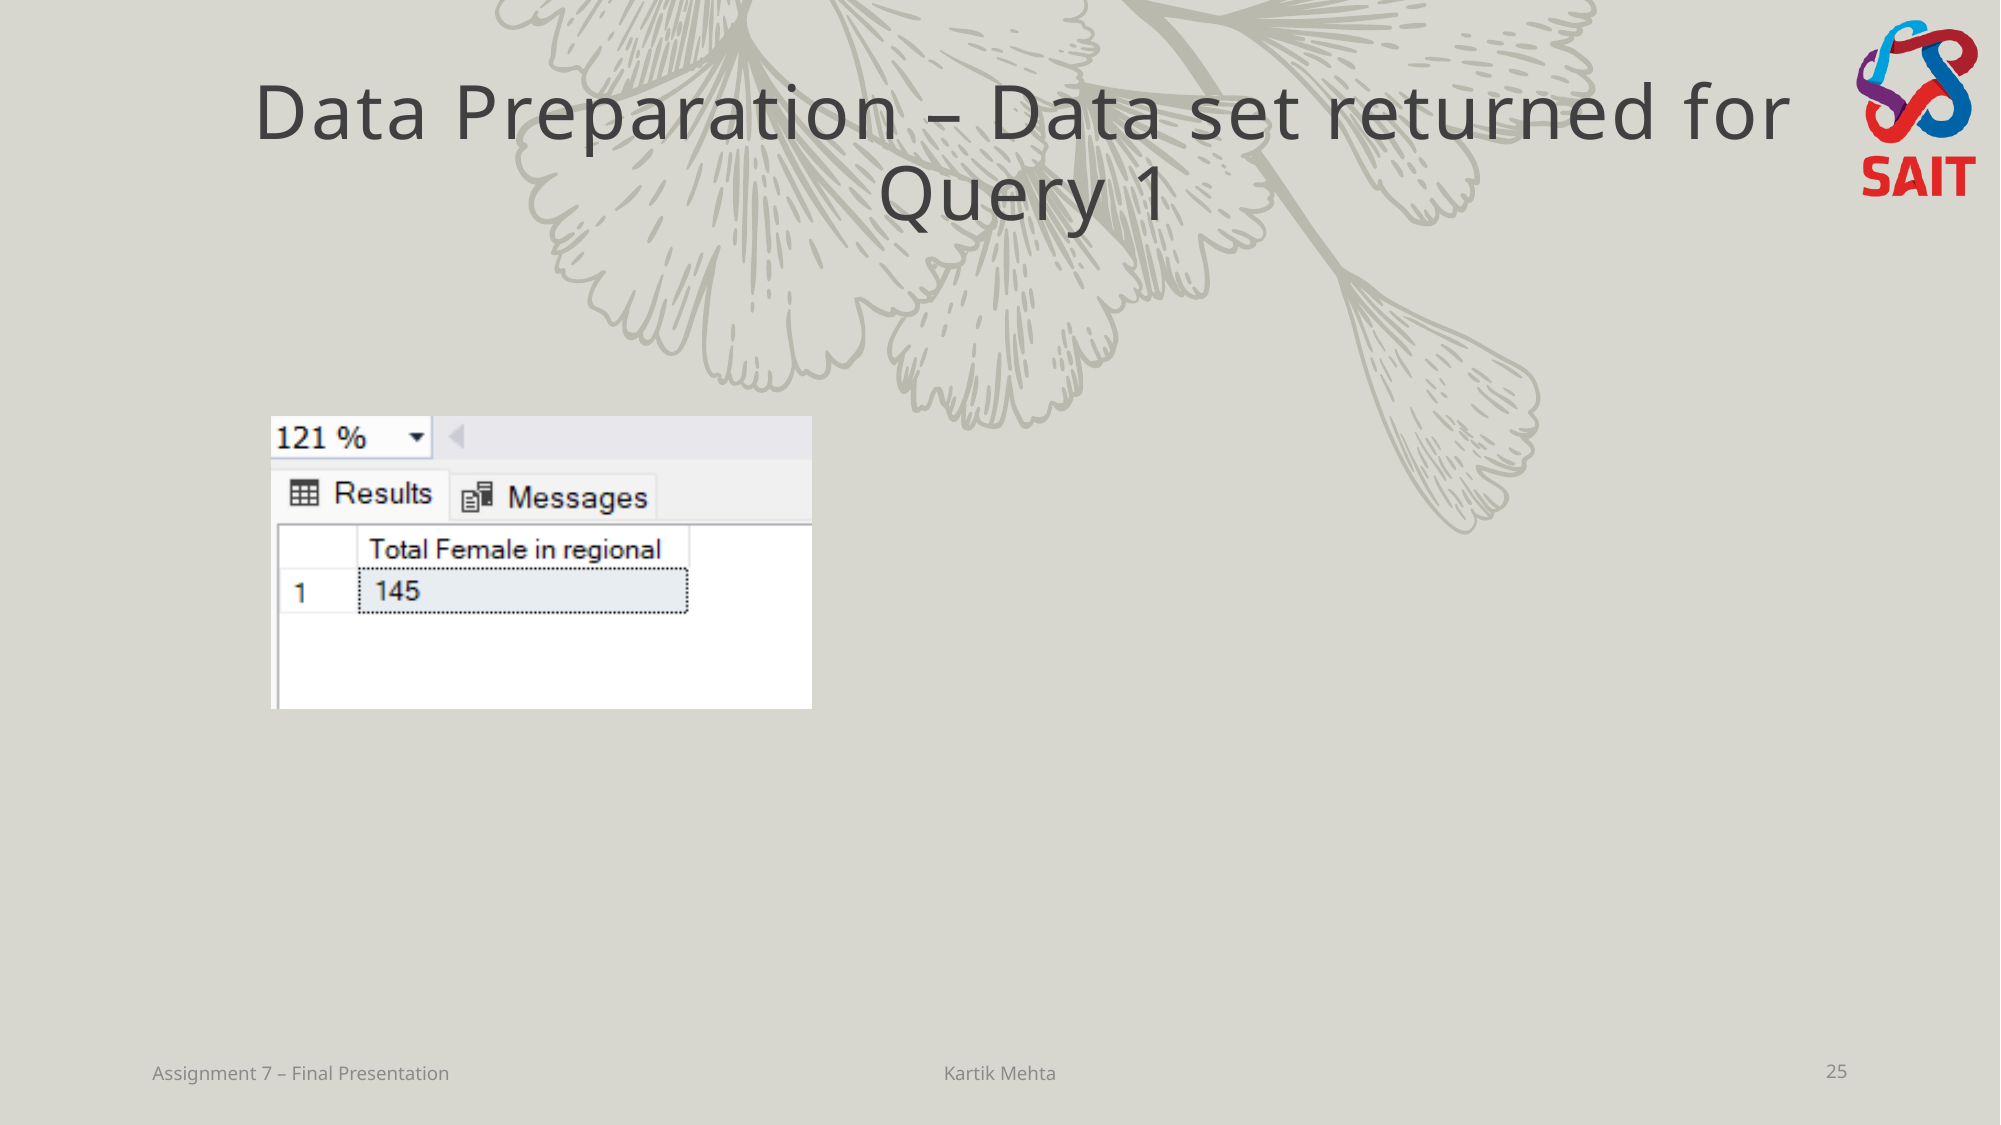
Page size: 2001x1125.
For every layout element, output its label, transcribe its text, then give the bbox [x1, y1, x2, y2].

footer Kartik Mehta [662, 1042, 1338, 1103]
picture [271, 416, 812, 709]
title Data Preparation – Data set returned for Query 1 [163, 87, 1889, 224]
slide_number 25 [1412, 1042, 1863, 1103]
picture [1832, 0, 2000, 211]
slide_number Assignment 7 – Final Presentation [137, 1042, 588, 1103]
